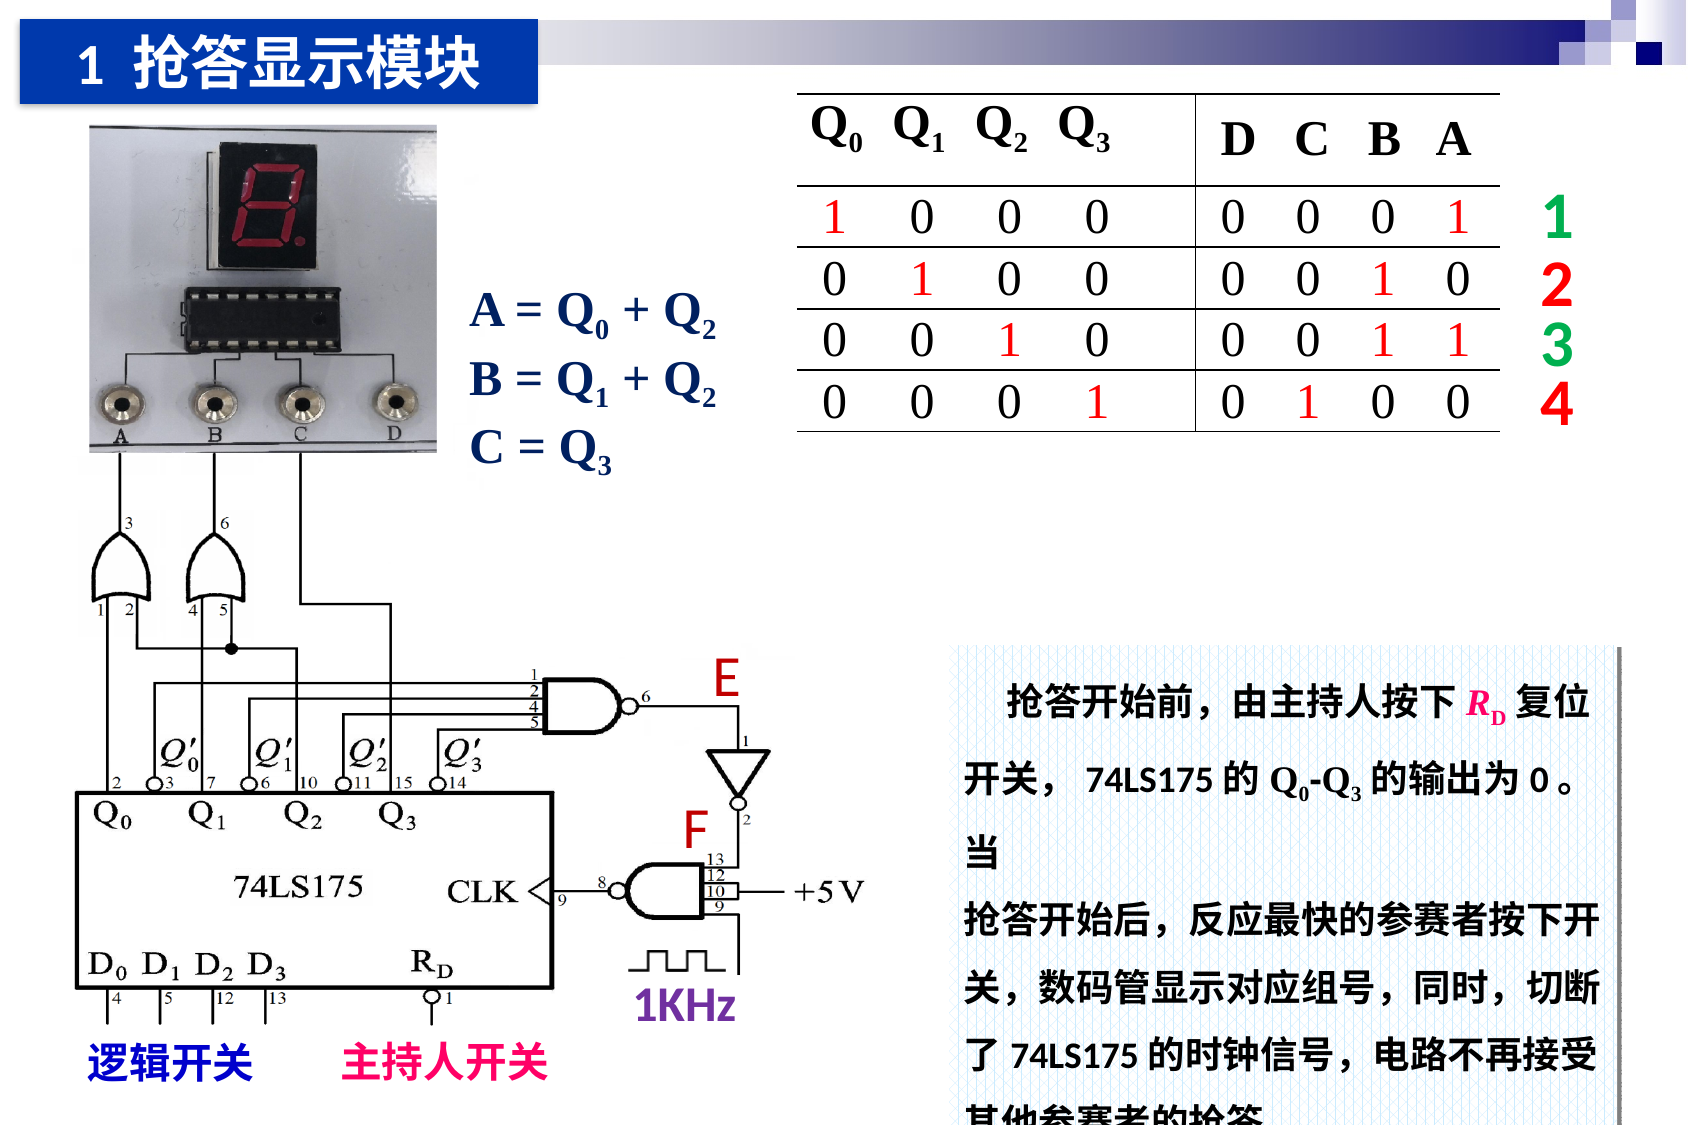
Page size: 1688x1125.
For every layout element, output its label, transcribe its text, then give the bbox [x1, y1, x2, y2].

text_box 2 [1525, 232, 1606, 292]
table_cell 0 0 1 0 [875, 310, 1195, 369]
table_cell 0 1 0 0 [1196, 371, 1500, 431]
text_box 抢答开始前，由主持人按下RD复位开关，74LS175的Q0-Q3的输出为0。当 抢答开始后，反应最快的参赛者按下开关，数码管显示对应组号，同时，切断了74LS175的时钟信号，电路不再接受其他参赛者的抢答。 [949, 645, 1618, 1125]
table_cell 0 1 0 0 [875, 248, 1195, 308]
table_cell 0 0 1 0 [1196, 248, 1500, 308]
table_cell 1 0 0 0 [875, 187, 1195, 246]
text_box 逻辑开关 [72, 1037, 325, 1094]
text_box 主持人开关 [325, 1038, 658, 1094]
table_header Q0 Q1 Q2 Q3 [797, 95, 1195, 185]
text_box 4 [1525, 351, 1606, 447]
table_cell 0 0 0 1 [1196, 187, 1500, 246]
text_box 1 [1525, 163, 1606, 232]
picture [0, 0, 1688, 1125]
table_cell 0 0 1 1 [1196, 310, 1500, 369]
table_header D C B A [1196, 95, 1500, 185]
text_box 3 [1525, 292, 1606, 351]
text_box 1 抢答显示模块 [19, 19, 538, 104]
table_cell 0 0 0 1 [875, 371, 1195, 431]
